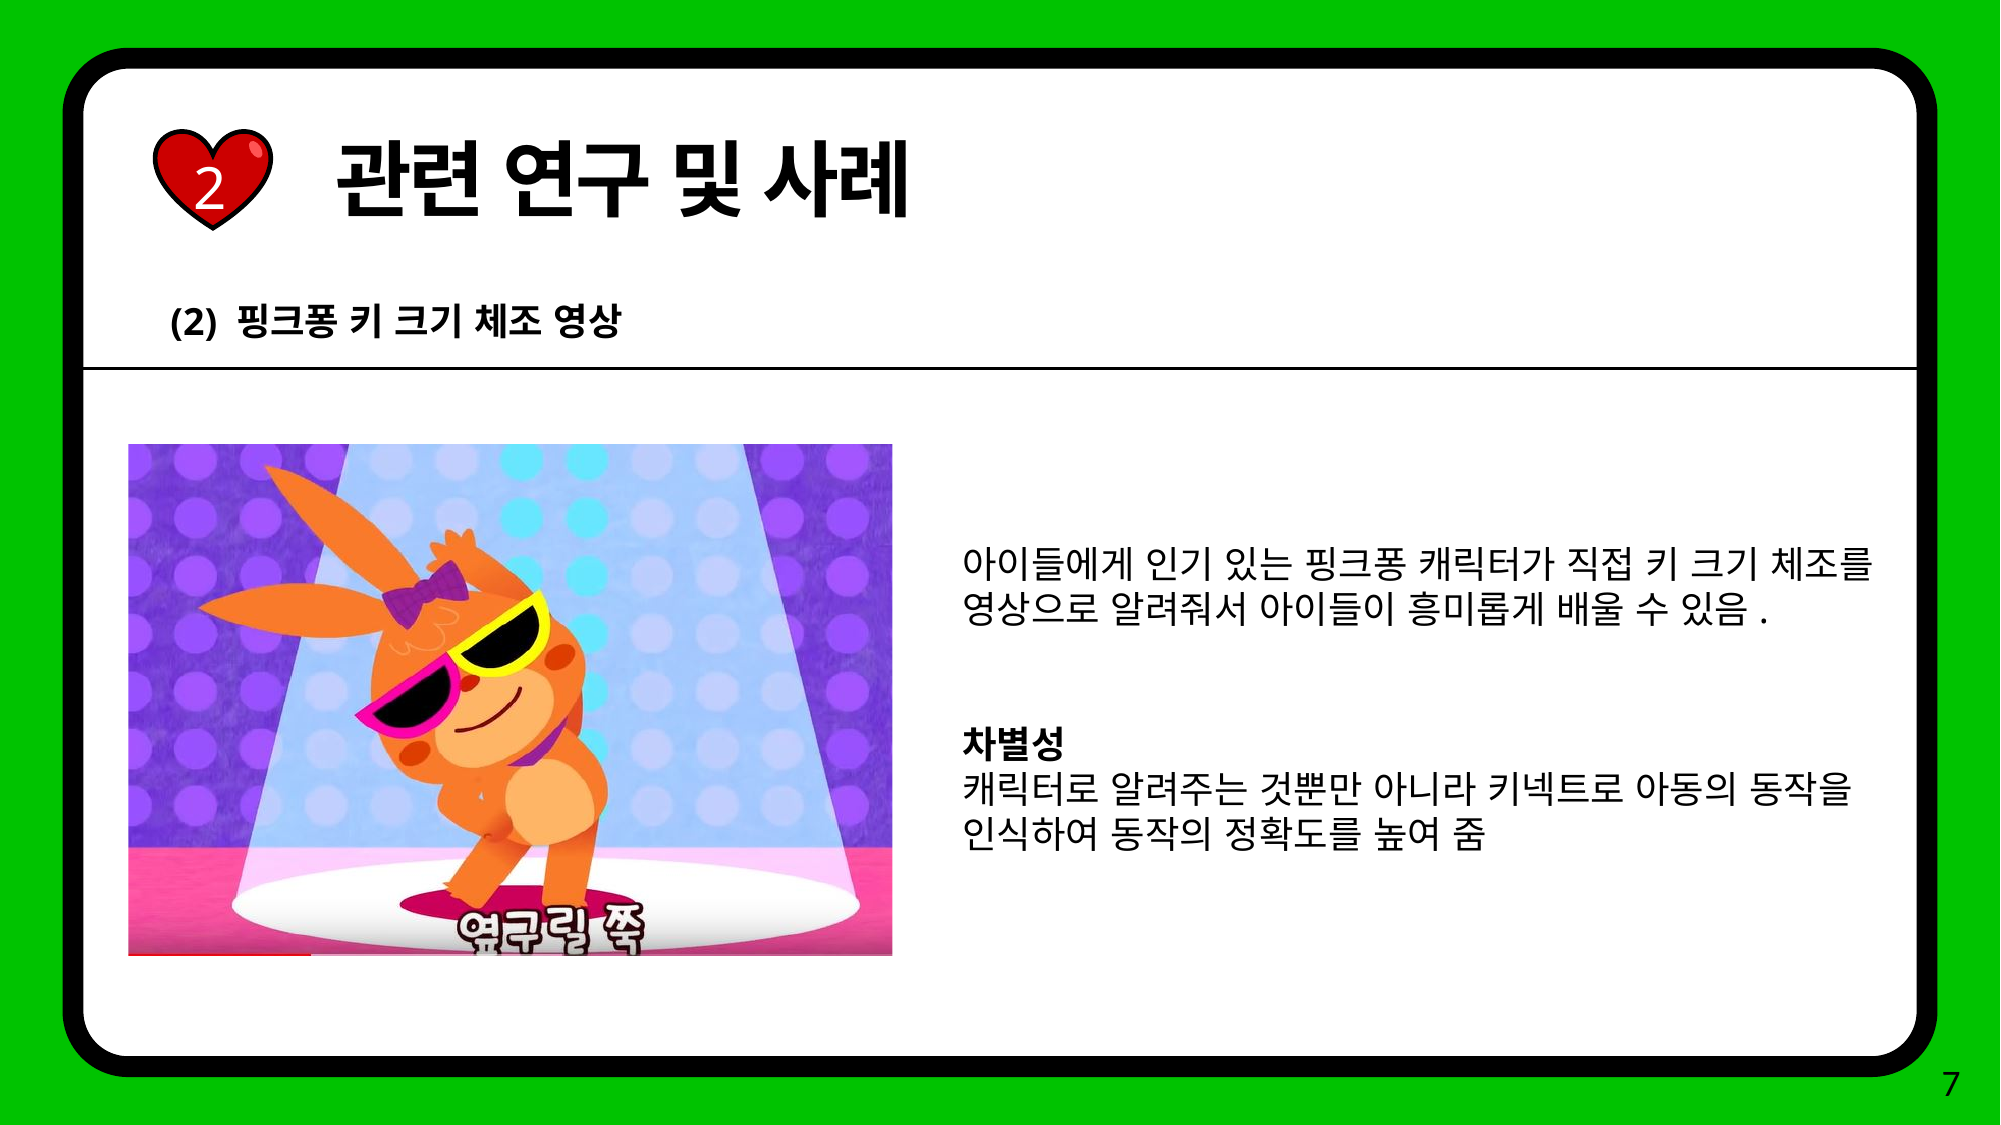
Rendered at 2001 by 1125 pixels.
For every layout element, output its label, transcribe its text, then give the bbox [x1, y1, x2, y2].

text_box 7 [1926, 1052, 1984, 1112]
text_box [71, 57, 1929, 1068]
picture [128, 444, 893, 956]
text_box (2) 핑크퐁 키 크기 체조 영상 [155, 290, 942, 351]
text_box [155, 130, 271, 230]
text_box 관련 연구 및 사례 [320, 119, 1124, 235]
text_box 아이들에게 인기 있는 핑크퐁 캐릭터가 직접 키 크기 체조를 영상으로 알려줘서 아이들이 흥미롭게 배울 수 있음. 차별성 캐릭터로 알려주는 것뿐만 아니라 키넥트로 아동의 동작을 인식하여 동작의 정확도를 높여 줌 [947, 533, 1908, 864]
